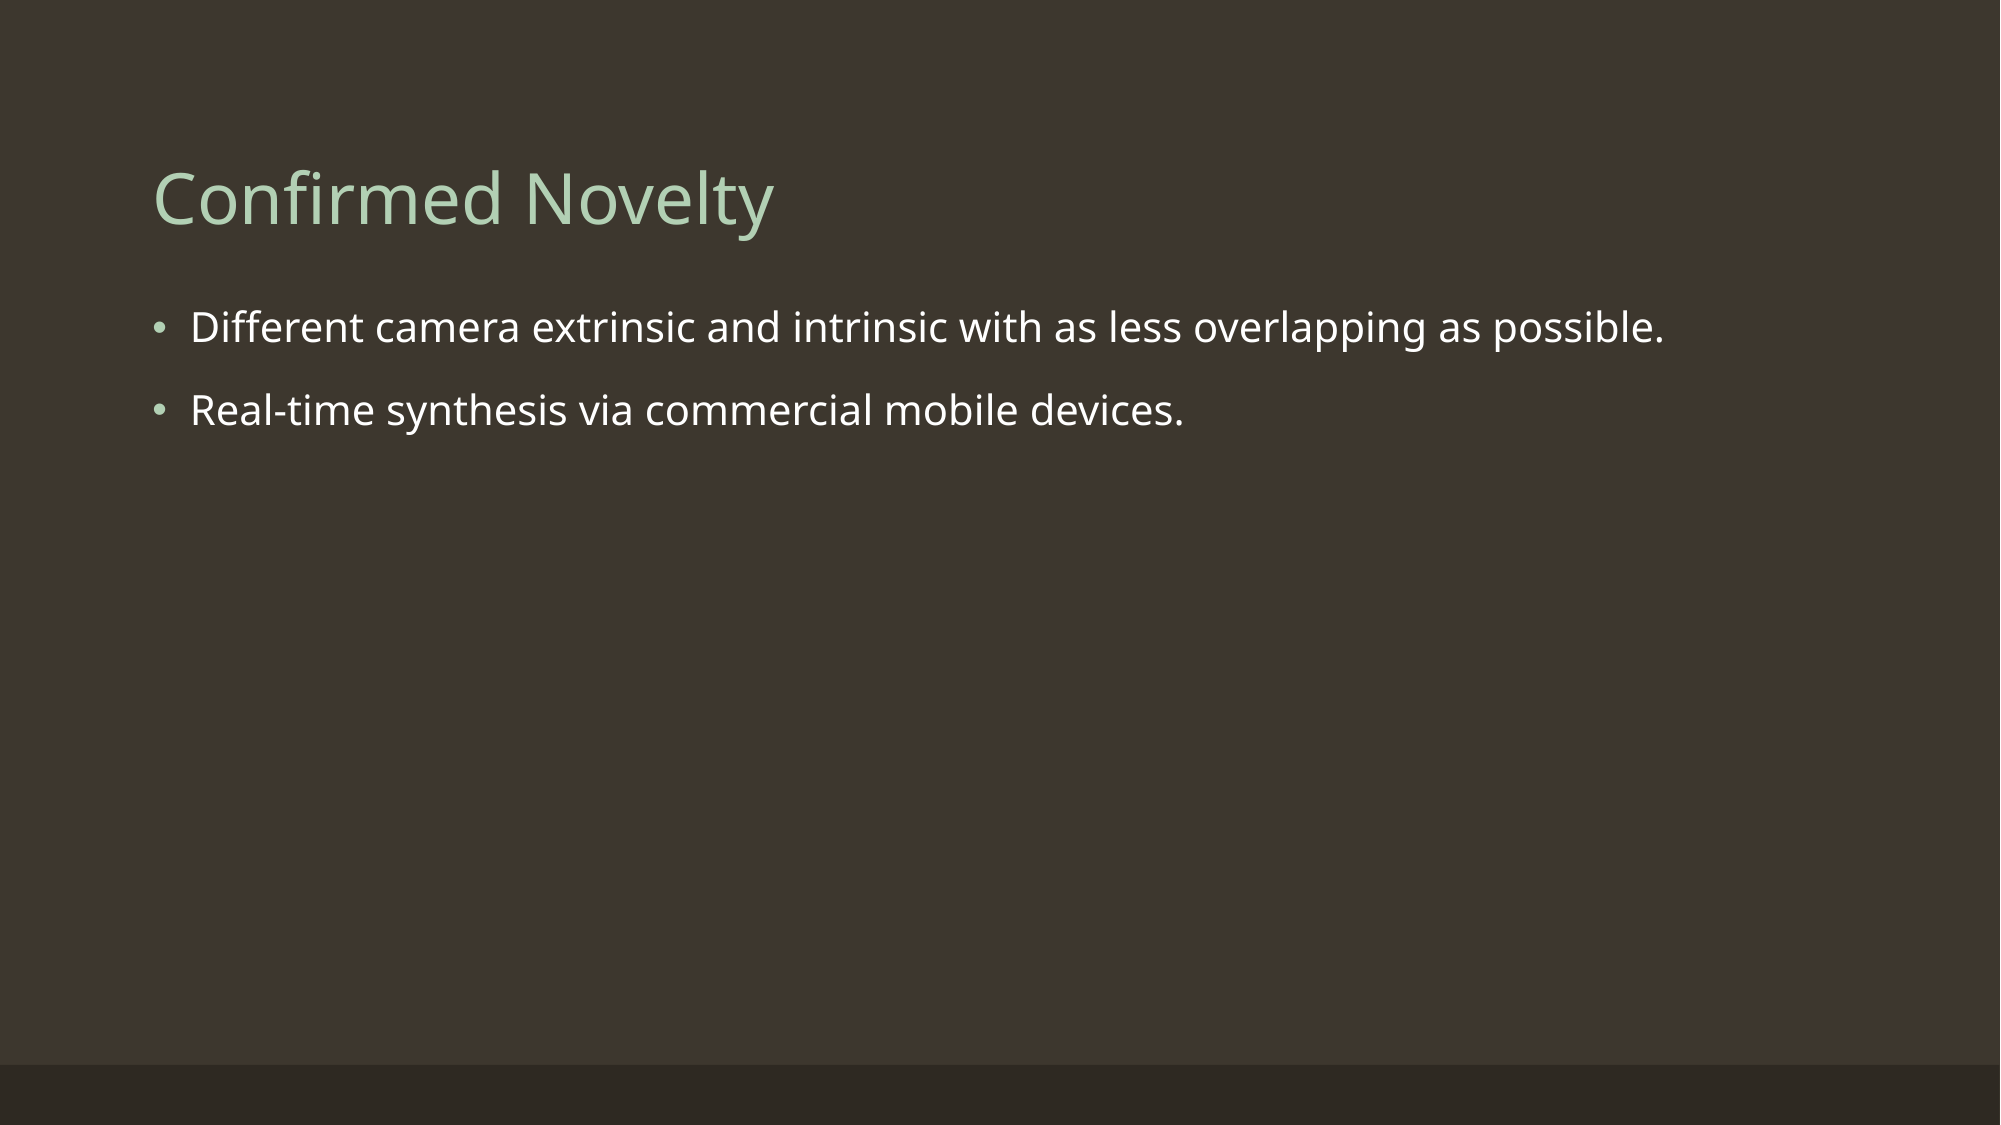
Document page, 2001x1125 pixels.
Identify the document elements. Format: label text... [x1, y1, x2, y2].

title Confirmed Novelty [137, 59, 1863, 248]
list Different camera extrinsic and intrinsic with as less overlapping as possible. Real-time synthesis via commercial mobile devices. [137, 299, 1863, 1014]
